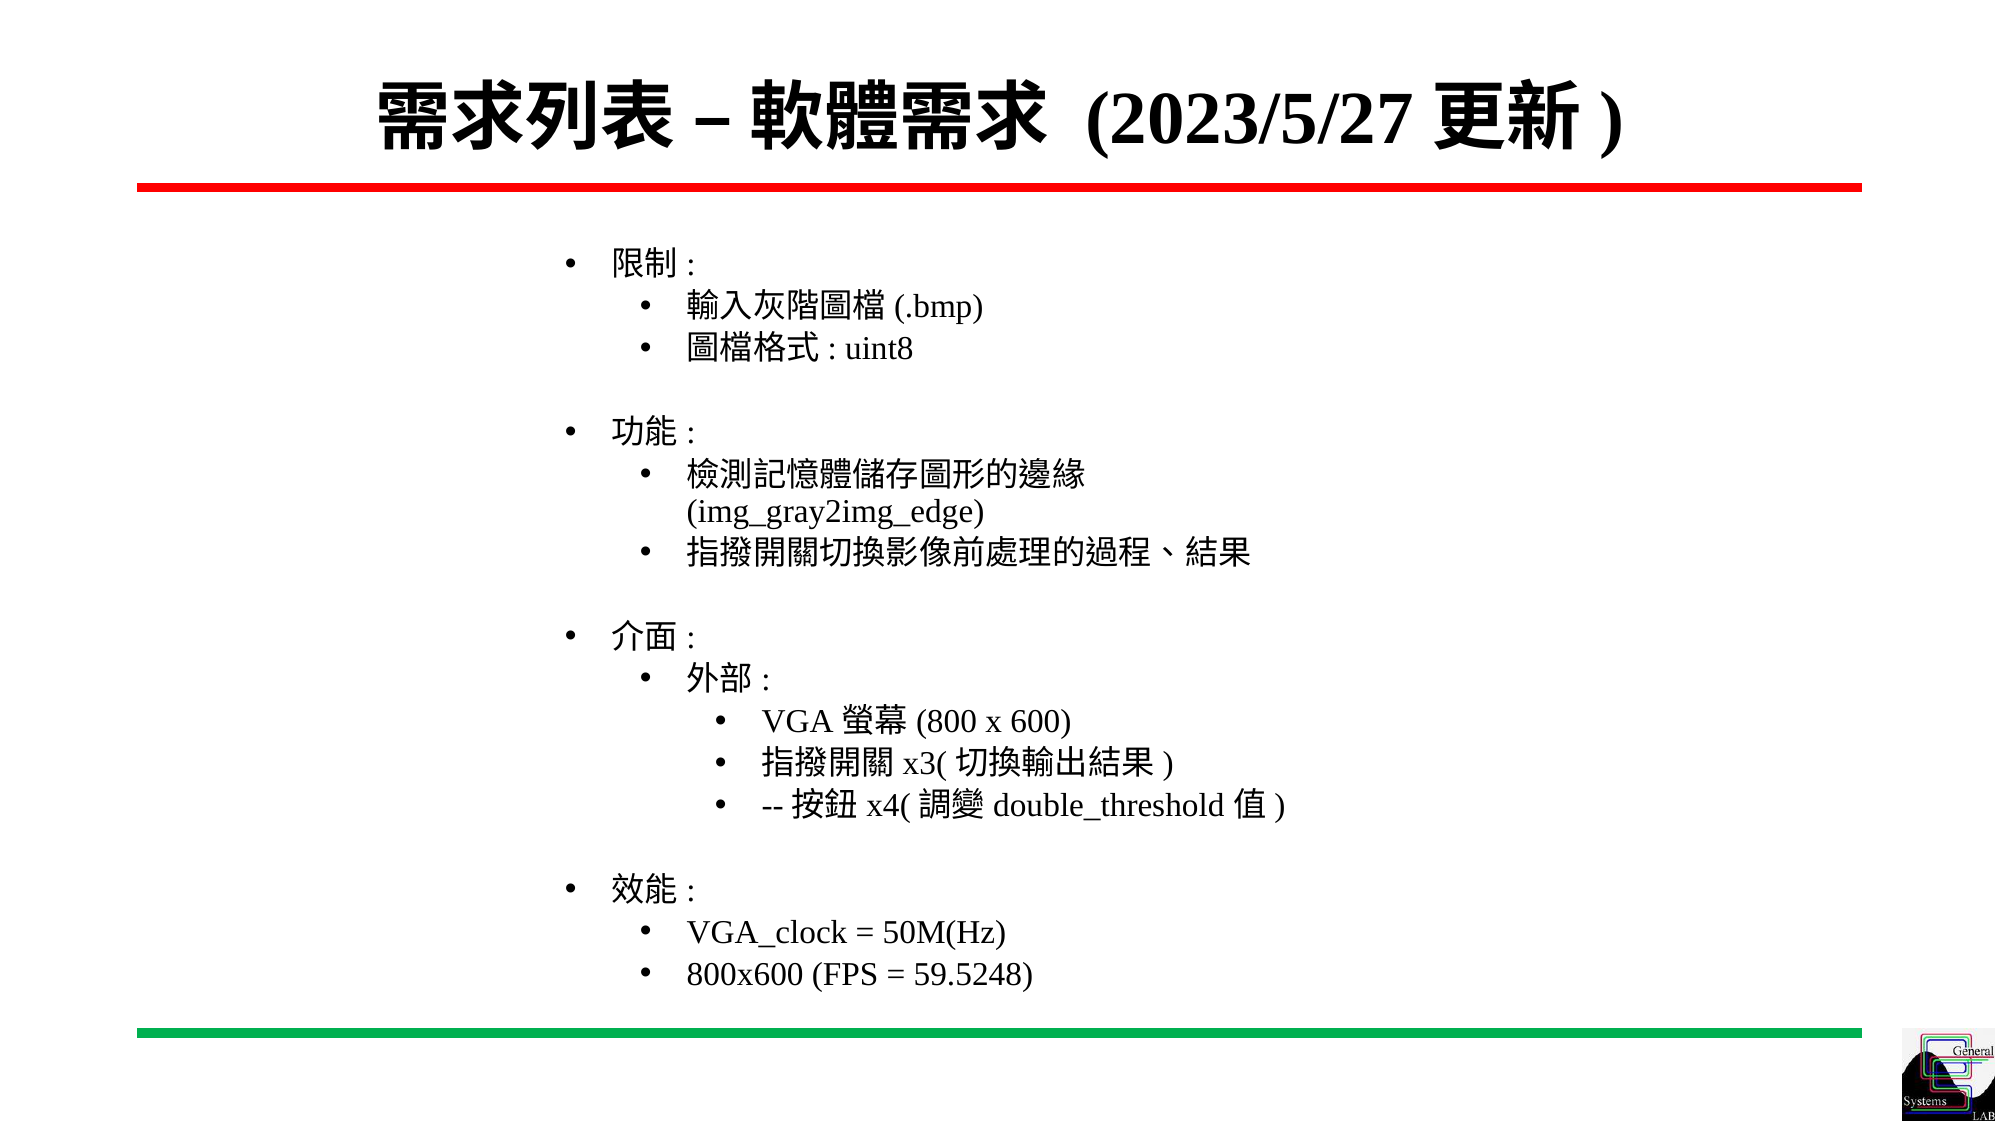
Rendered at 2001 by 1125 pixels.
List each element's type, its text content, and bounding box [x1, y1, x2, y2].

title 需求列表 – 軟體需求 (2023/5/27更新) [137, 59, 1863, 178]
picture [1902, 1030, 1995, 1121]
text_box 限制: 輸入灰階圖檔(.bmp) 圖檔格式: uint8 功能: 檢測記憶體儲存圖形的邊緣(img_gray2img_edge) 指撥開關切換影像前處理的過程、結果 介面: 外部: VGA螢幕(800 x 600) 指撥開關x3(切換輸出結果) --按鈕x4(調變double_threshold值) 效能: VGA_clock = 50M(Hz) 800x600 (FPS = 59.5248) [549, 239, 2000, 1030]
